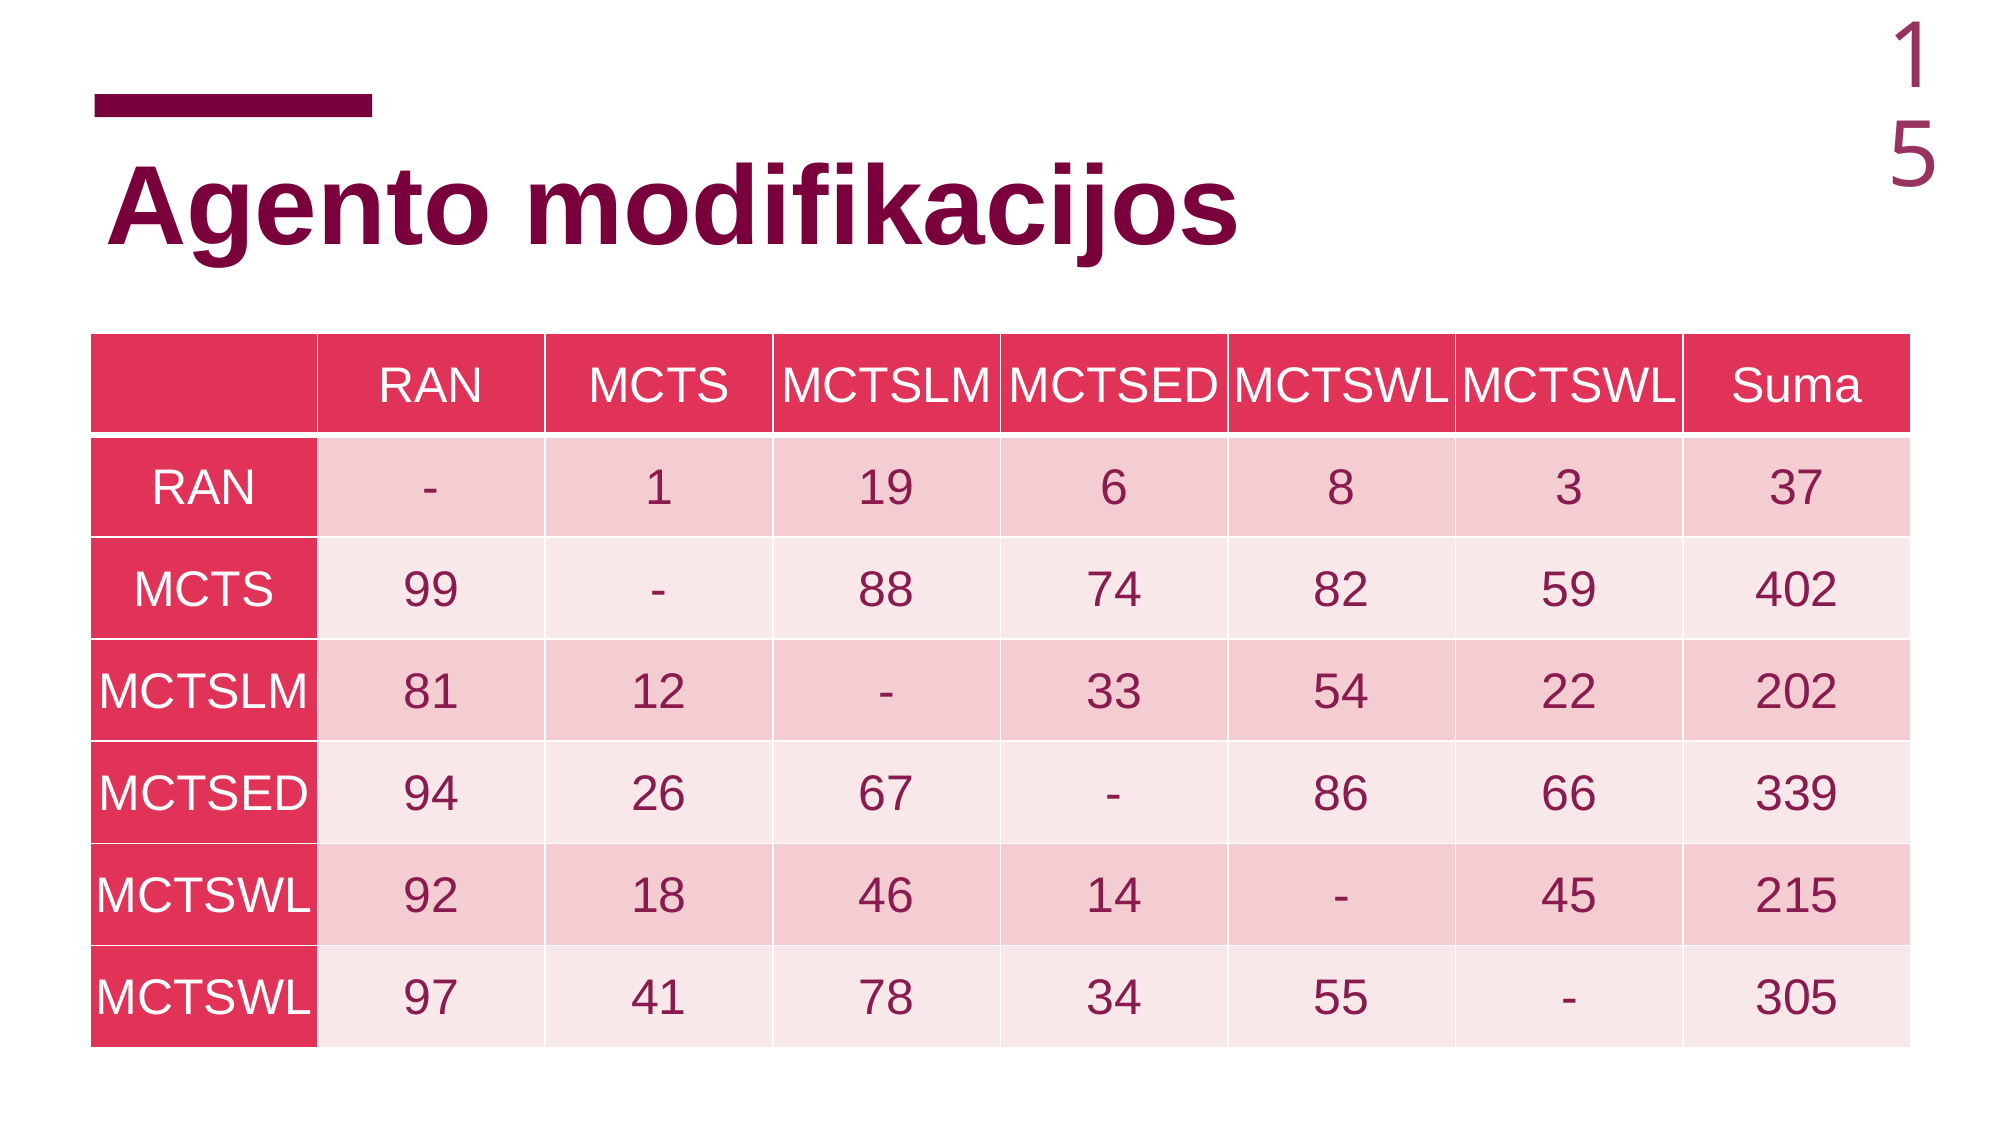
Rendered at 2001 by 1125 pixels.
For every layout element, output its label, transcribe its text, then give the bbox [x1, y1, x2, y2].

table_cell - [1001, 742, 1227, 843]
table_cell 305 [1684, 946, 1910, 1047]
table_cell MCTSLM [91, 640, 317, 740]
table_cell 3 [1456, 438, 1682, 536]
table_cell 97 [318, 946, 544, 1047]
text_box 15 [1872, 1, 2000, 121]
table_header Suma [1684, 334, 1910, 432]
table_header RAN [318, 334, 544, 432]
table_cell 78 [774, 946, 1000, 1047]
table_header MCTSED [1001, 334, 1227, 432]
table_header [91, 334, 317, 432]
table_cell 26 [546, 742, 772, 843]
table_cell 12 [546, 640, 772, 740]
table_cell 45 [1456, 844, 1682, 945]
table_cell 81 [318, 640, 544, 740]
table_cell 1 [546, 438, 772, 536]
table_cell - [1229, 844, 1455, 945]
table_cell 99 [318, 538, 544, 638]
table_cell 59 [1456, 538, 1682, 638]
table_cell 86 [1229, 742, 1455, 843]
table_cell 82 [1229, 538, 1455, 638]
table_cell RAN [91, 438, 317, 536]
table_cell 55 [1229, 946, 1455, 1047]
table_cell 339 [1684, 742, 1910, 843]
table_cell MCTSED [91, 742, 317, 843]
table_header MCTSWL [1229, 334, 1455, 432]
table_cell 402 [1684, 538, 1910, 638]
table_cell 22 [1456, 640, 1682, 740]
table_cell MCTSWL [91, 946, 317, 1047]
table_cell 14 [1001, 844, 1227, 945]
table_cell - [546, 538, 772, 638]
table_cell 34 [1001, 946, 1227, 1047]
table_cell 88 [774, 538, 1000, 638]
table_cell 41 [546, 946, 772, 1047]
table_cell 215 [1684, 844, 1910, 945]
table_cell 92 [318, 844, 544, 945]
table_header MCTSWL [1456, 334, 1682, 432]
table_cell 6 [1001, 438, 1227, 536]
table_header MCTS [546, 334, 772, 432]
text_box Agento modifikacijos [89, 139, 1854, 332]
table_cell 19 [774, 438, 1000, 536]
table_cell 202 [1684, 640, 1910, 740]
table_cell 66 [1456, 742, 1682, 843]
table_cell MCTSWL [91, 844, 317, 945]
table_cell 46 [774, 844, 1000, 945]
table_cell - [318, 438, 544, 536]
table_cell - [1456, 946, 1682, 1047]
table_cell 54 [1229, 640, 1455, 740]
table_cell MCTS [91, 538, 317, 638]
table_cell 33 [1001, 640, 1227, 740]
table_header MCTSLM [774, 334, 1000, 432]
table_cell 8 [1229, 438, 1455, 536]
table_cell 18 [546, 844, 772, 945]
table_cell 74 [1001, 538, 1227, 638]
table_cell 37 [1684, 438, 1910, 536]
table_cell 94 [318, 742, 544, 843]
table_cell - [774, 640, 1000, 740]
table_cell 67 [774, 742, 1000, 843]
